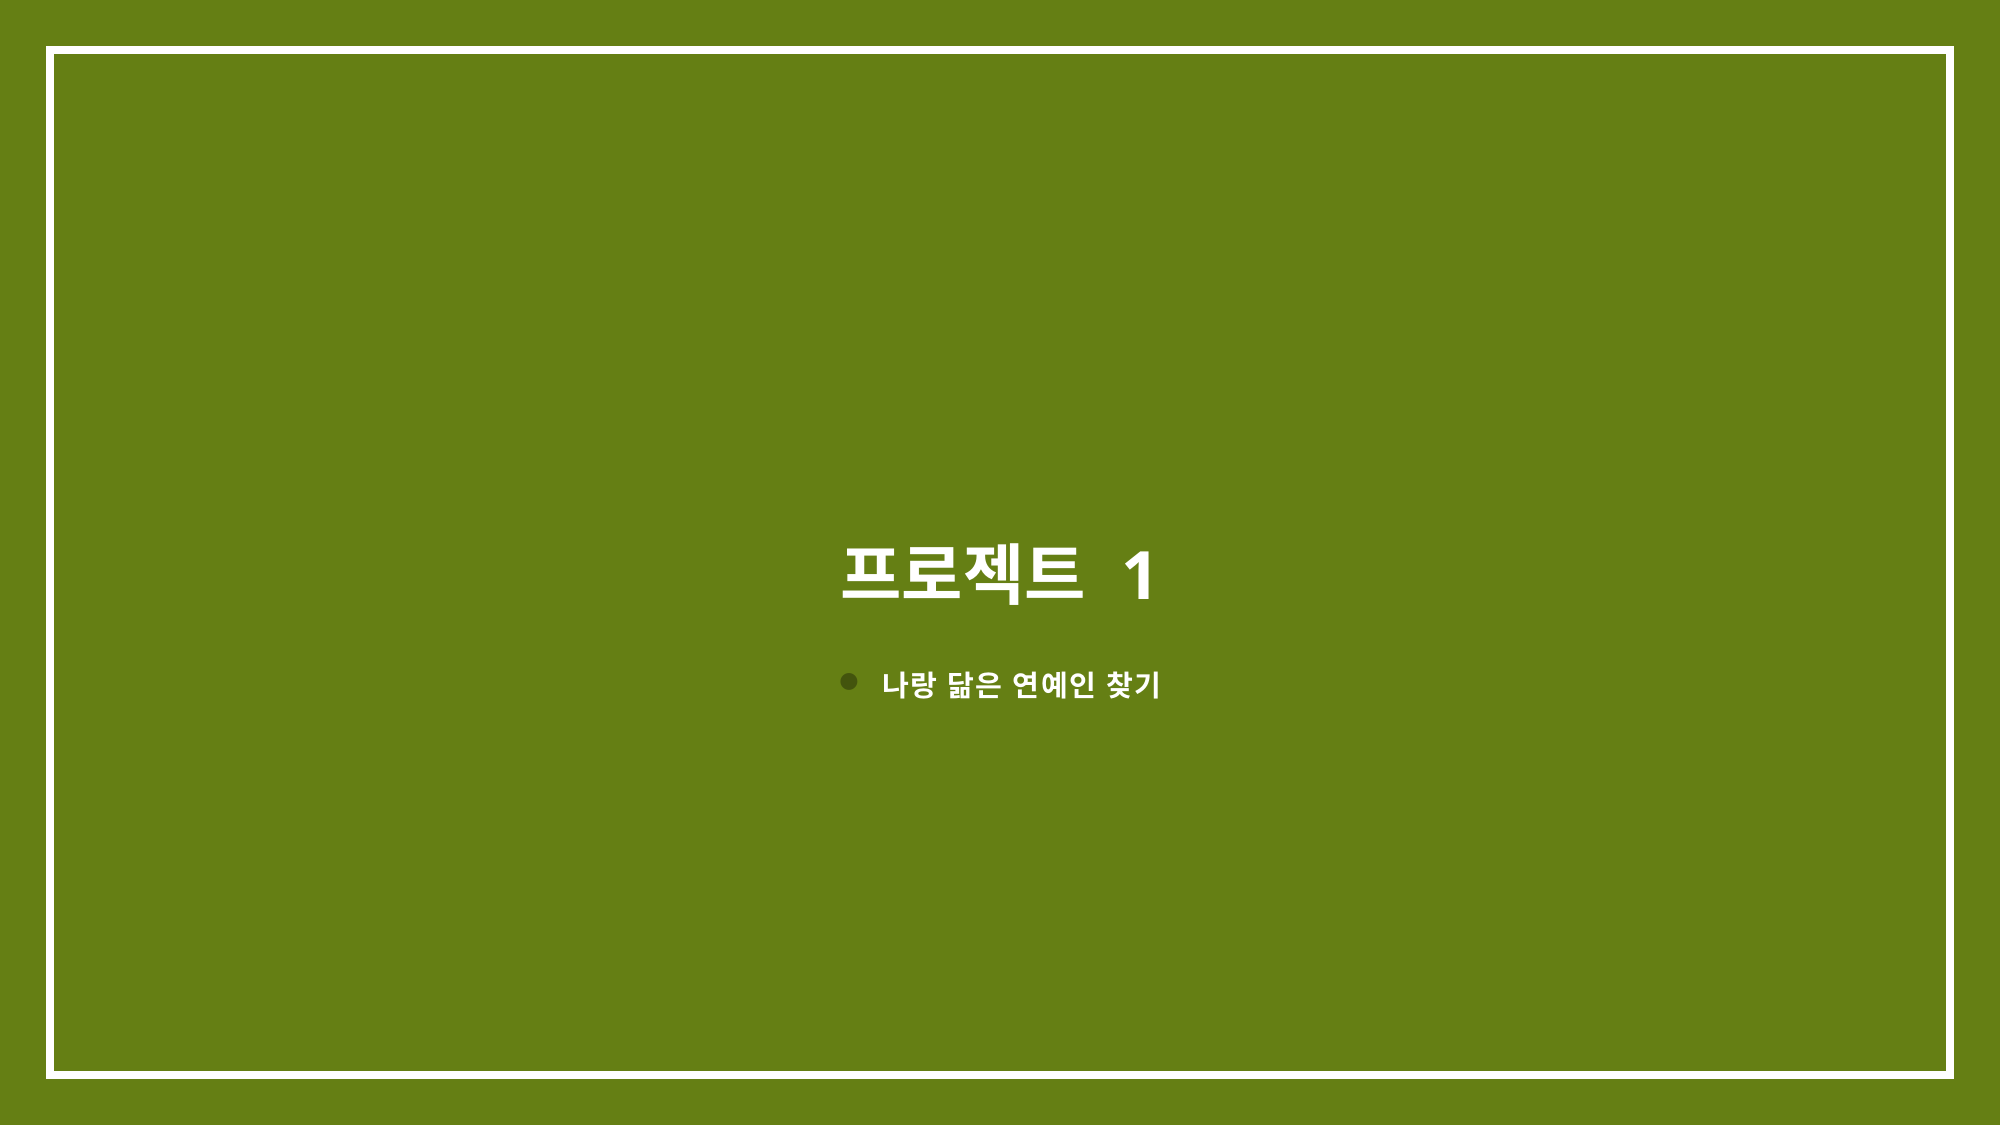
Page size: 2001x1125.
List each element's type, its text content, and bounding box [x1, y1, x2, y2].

subtitle 나랑 닮은 연예인 찾기 [137, 664, 1863, 942]
title 프로젝트 1 [137, 253, 1863, 622]
